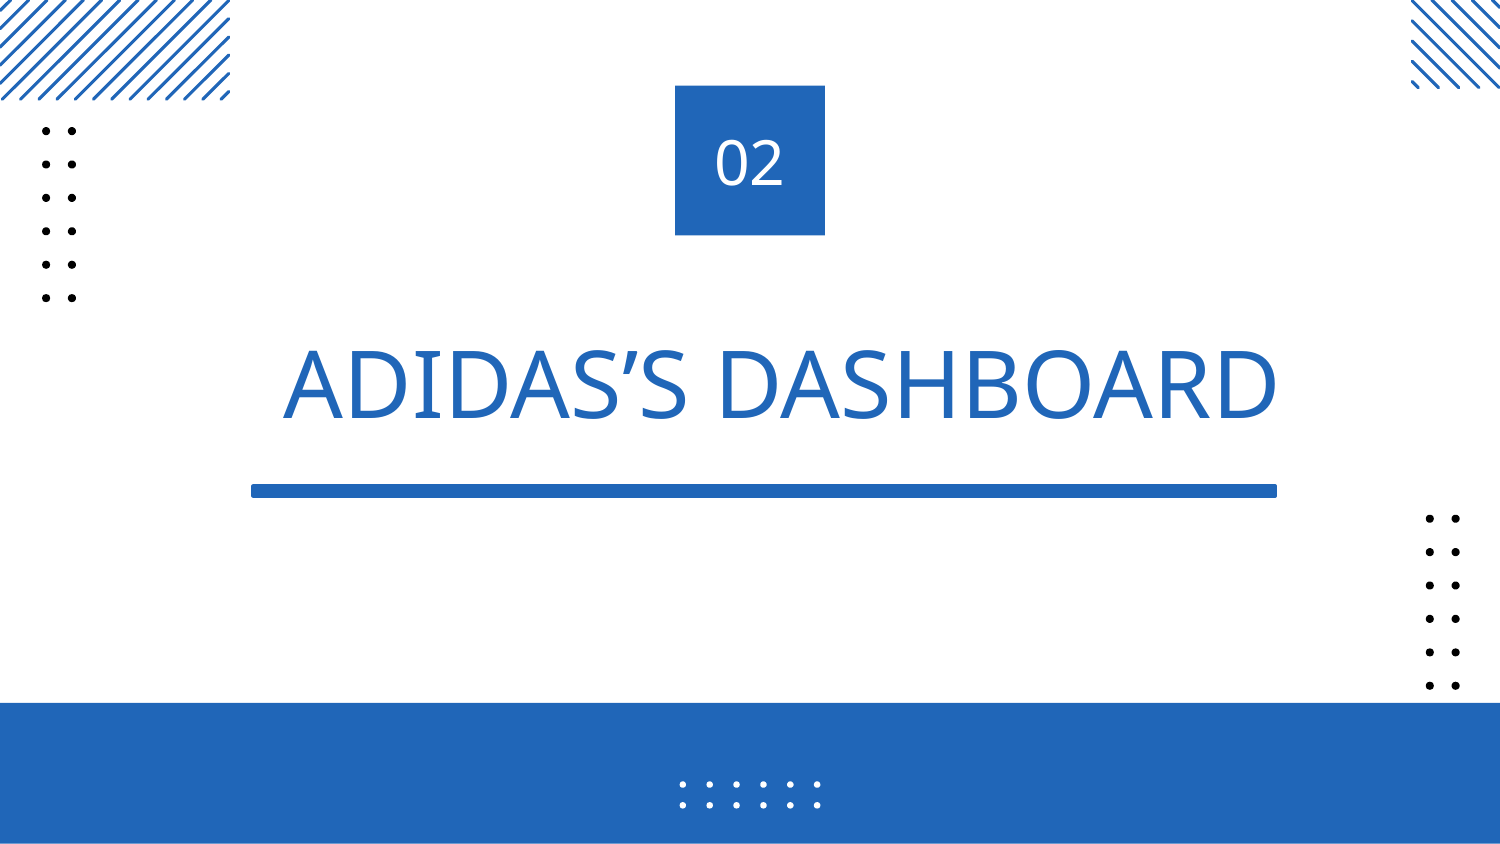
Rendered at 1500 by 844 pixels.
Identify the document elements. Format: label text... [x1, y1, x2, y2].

text_box [251, 484, 1277, 498]
title 02 [675, 85, 825, 236]
title ADIDAS’S DASHBOARD [154, 276, 1411, 487]
